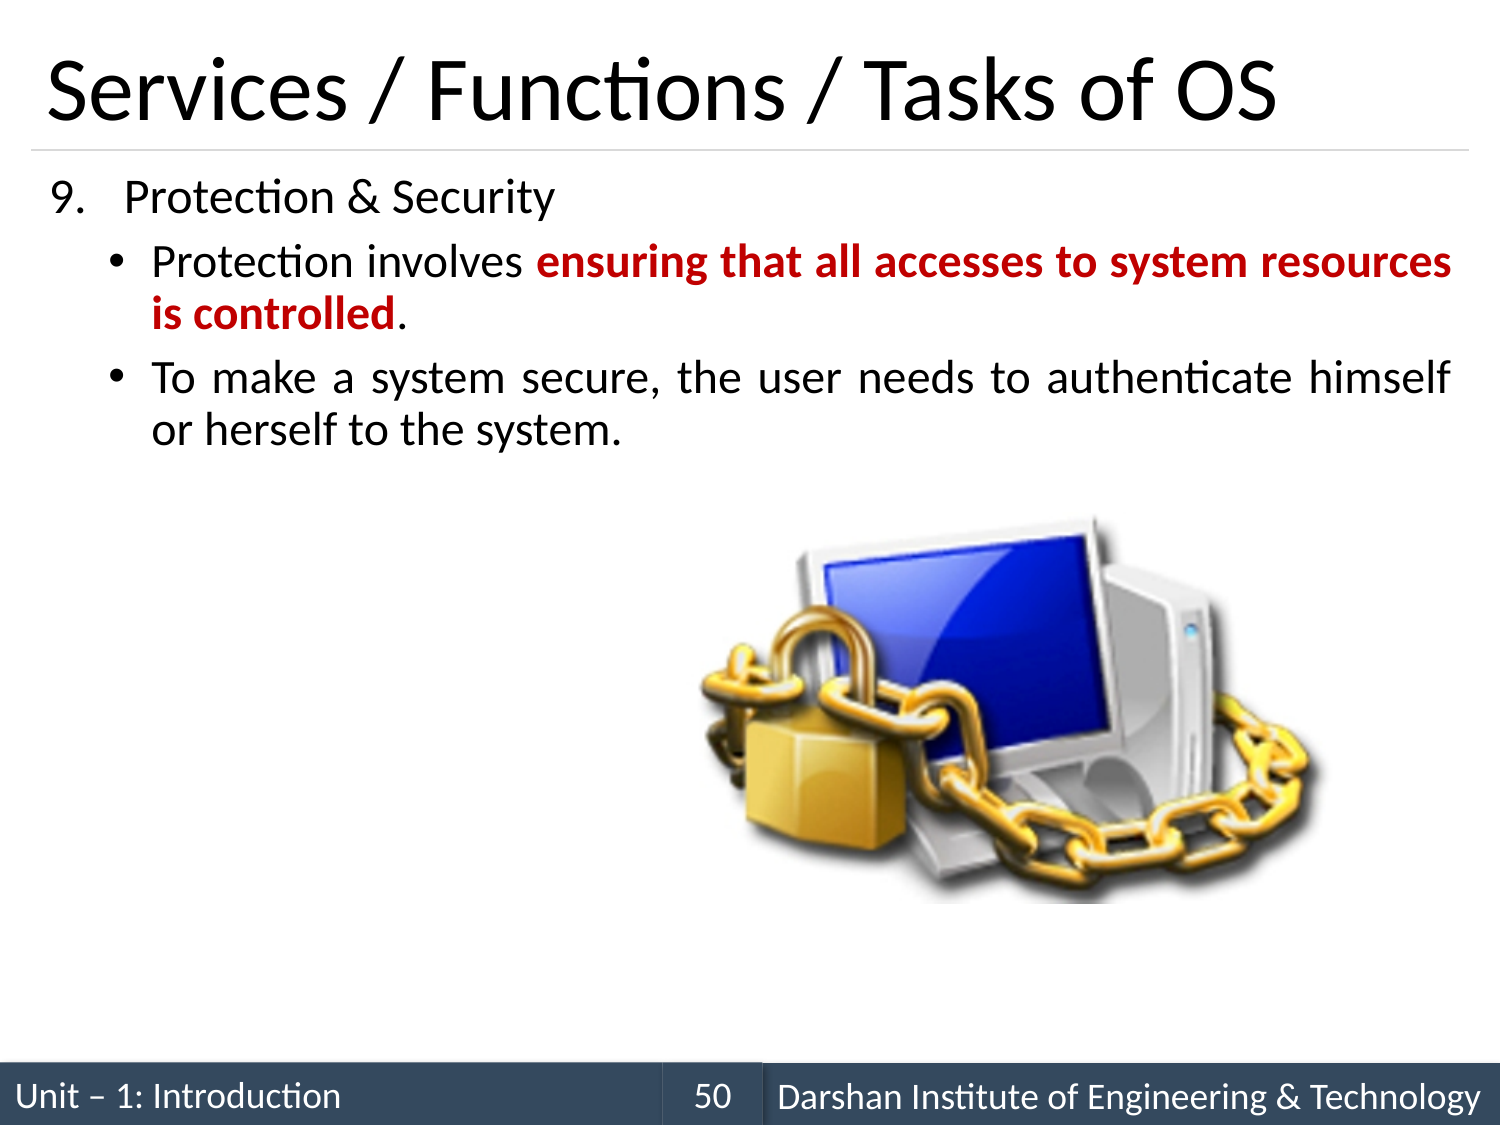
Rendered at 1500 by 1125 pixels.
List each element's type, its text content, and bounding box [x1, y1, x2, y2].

title Services / Functions / Tasks of OS [31, 17, 1469, 150]
list Protection & Security Protection involves ensuring that all accesses to system resources is controlled. To make a system secure, the user needs to authenticate himself or herself to the system. [31, 162, 1469, 1038]
picture [649, 512, 1354, 904]
